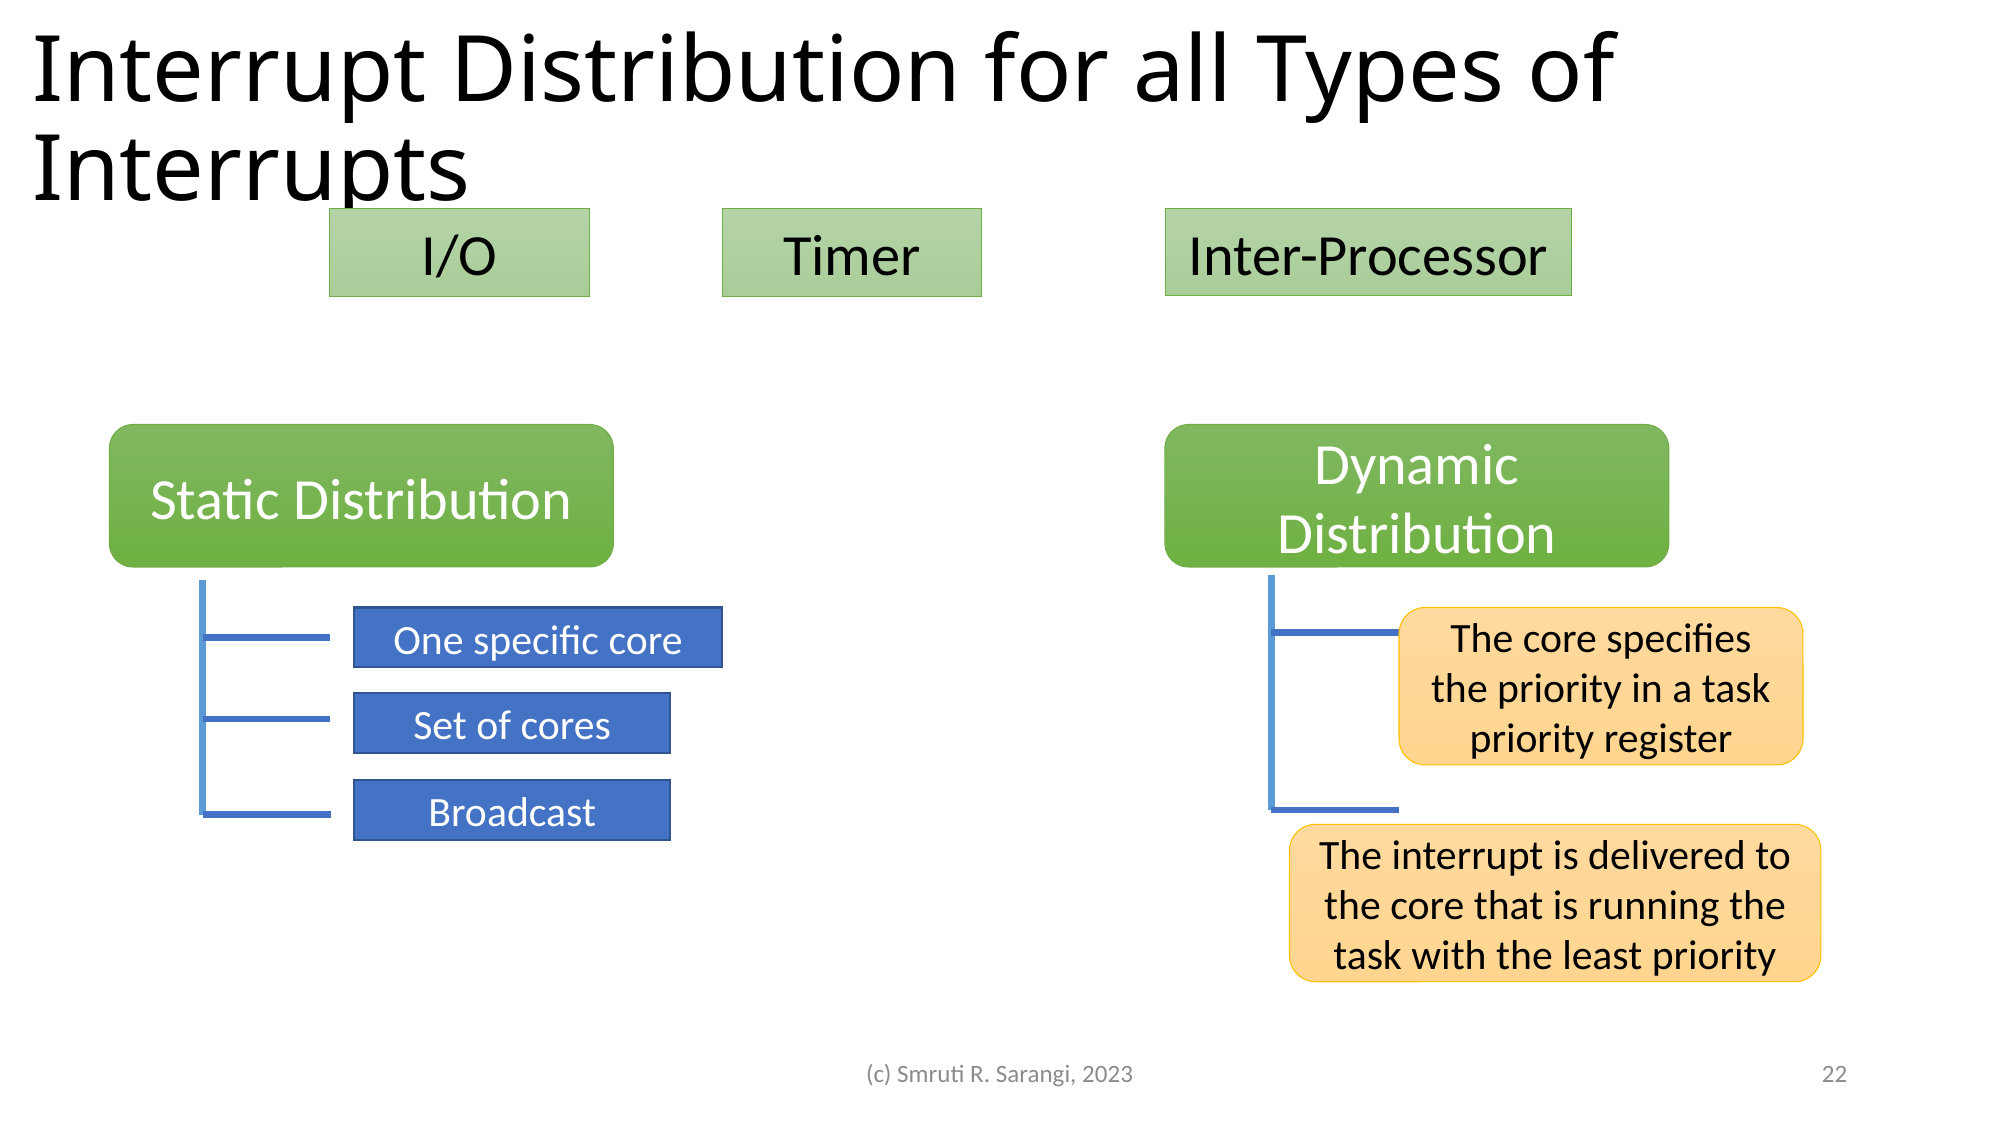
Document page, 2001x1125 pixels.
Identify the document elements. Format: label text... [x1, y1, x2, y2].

text_box The core specifies the priority in a task priority register [1398, 606, 1804, 766]
text_box Dynamic Distribution [1164, 423, 1670, 568]
text_box Broadcast [353, 779, 671, 841]
slide_number 22 [1412, 1042, 1863, 1103]
footer (c) Smruti R. Sarangi, 2023 [662, 1042, 1338, 1103]
text_box Set of cores [353, 692, 671, 754]
text_box I/O [329, 208, 590, 297]
text_box One specific core [353, 606, 723, 668]
title Interrupt Distribution for all Types of Interrupts [17, 12, 1838, 231]
text_box Static Distribution [108, 423, 614, 568]
text_box The interrupt is delivered to the core that is running the task with the least priority [1288, 823, 1822, 983]
text_box Inter-Processor [1165, 208, 1572, 296]
text_box Timer [722, 208, 982, 297]
